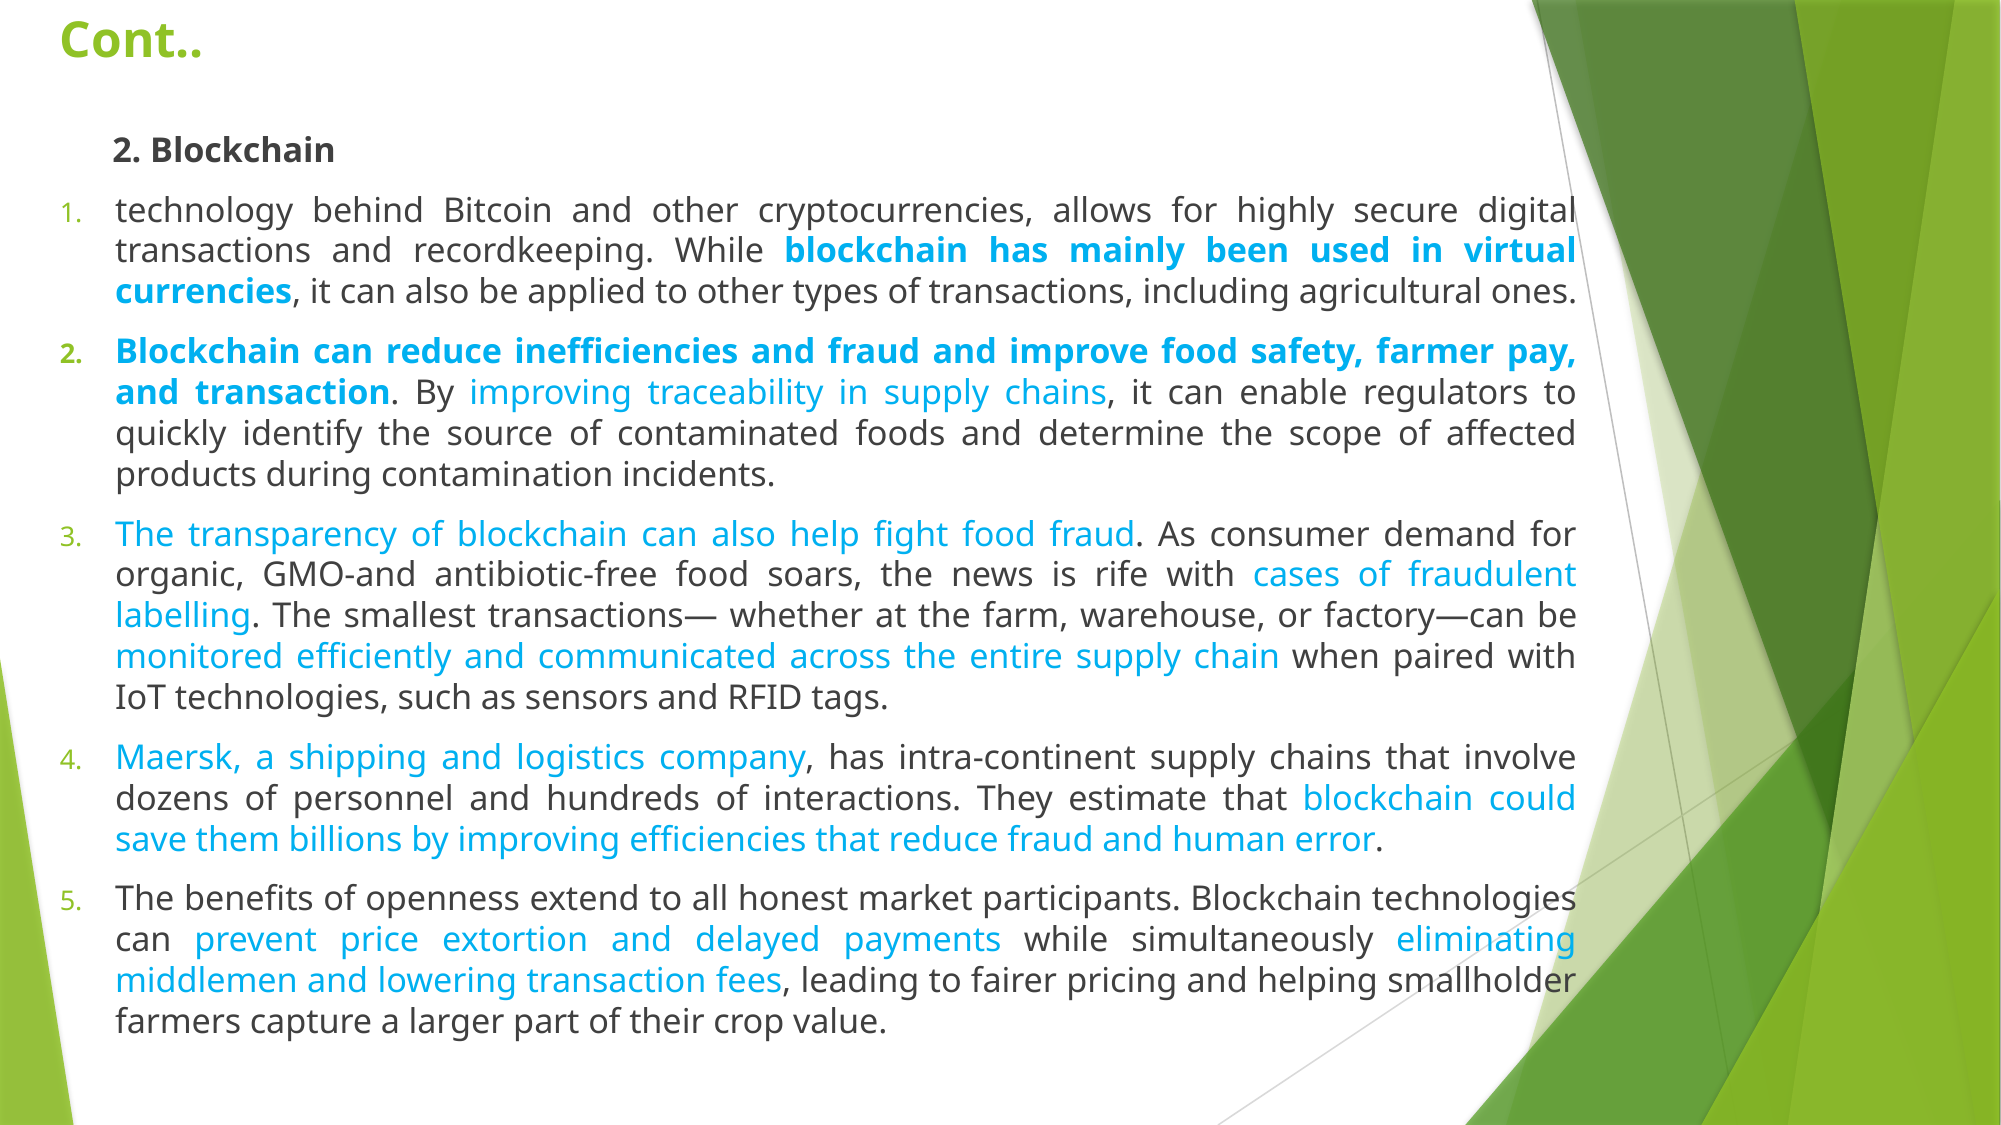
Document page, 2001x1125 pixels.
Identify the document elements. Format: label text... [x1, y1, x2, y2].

list 2. Blockchain technology behind Bitcoin and other cryptocurrencies, allows for highly secure digital transactions and recordkeeping. While blockchain has mainly been used in virtual currencies, it can also be applied to other types of transactions, including agricultural ones. Blockchain can reduce inefficiencies and fraud and improve food safety, farmer pay, and transaction. By improving traceability in supply chains, it can enable regulators to quickly identify the source of contaminated foods and determine the scope of affected products during contamination incidents. The transparency of blockchain can also help fight food fraud. As consumer demand for organic, GMO-and antibiotic-free food soars, the news is rife with cases of fraudulent labelling. The smallest transactions— whether at the farm, warehouse, or factory—can be monitored efficiently and communicated across the entire supply chain when paired with IoT technologies, such as sensors and RFID tags. Maersk, a shipping and logistics company, has intra-continent supply chains that involve dozens of personnel and hundreds of interactions. They estimate that blockchain could save them billions by improving efficiencies that reduce fraud and human error. The benefits of openness extend to all honest market participants. Blockchain technologies can prevent price extortion and delayed payments while simultaneously eliminating middlemen and lowering transaction fees, leading to fairer pricing and helping smallholder farmers capture a larger part of their crop value. [44, 120, 1592, 1063]
title Cont.. [44, 0, 403, 120]
